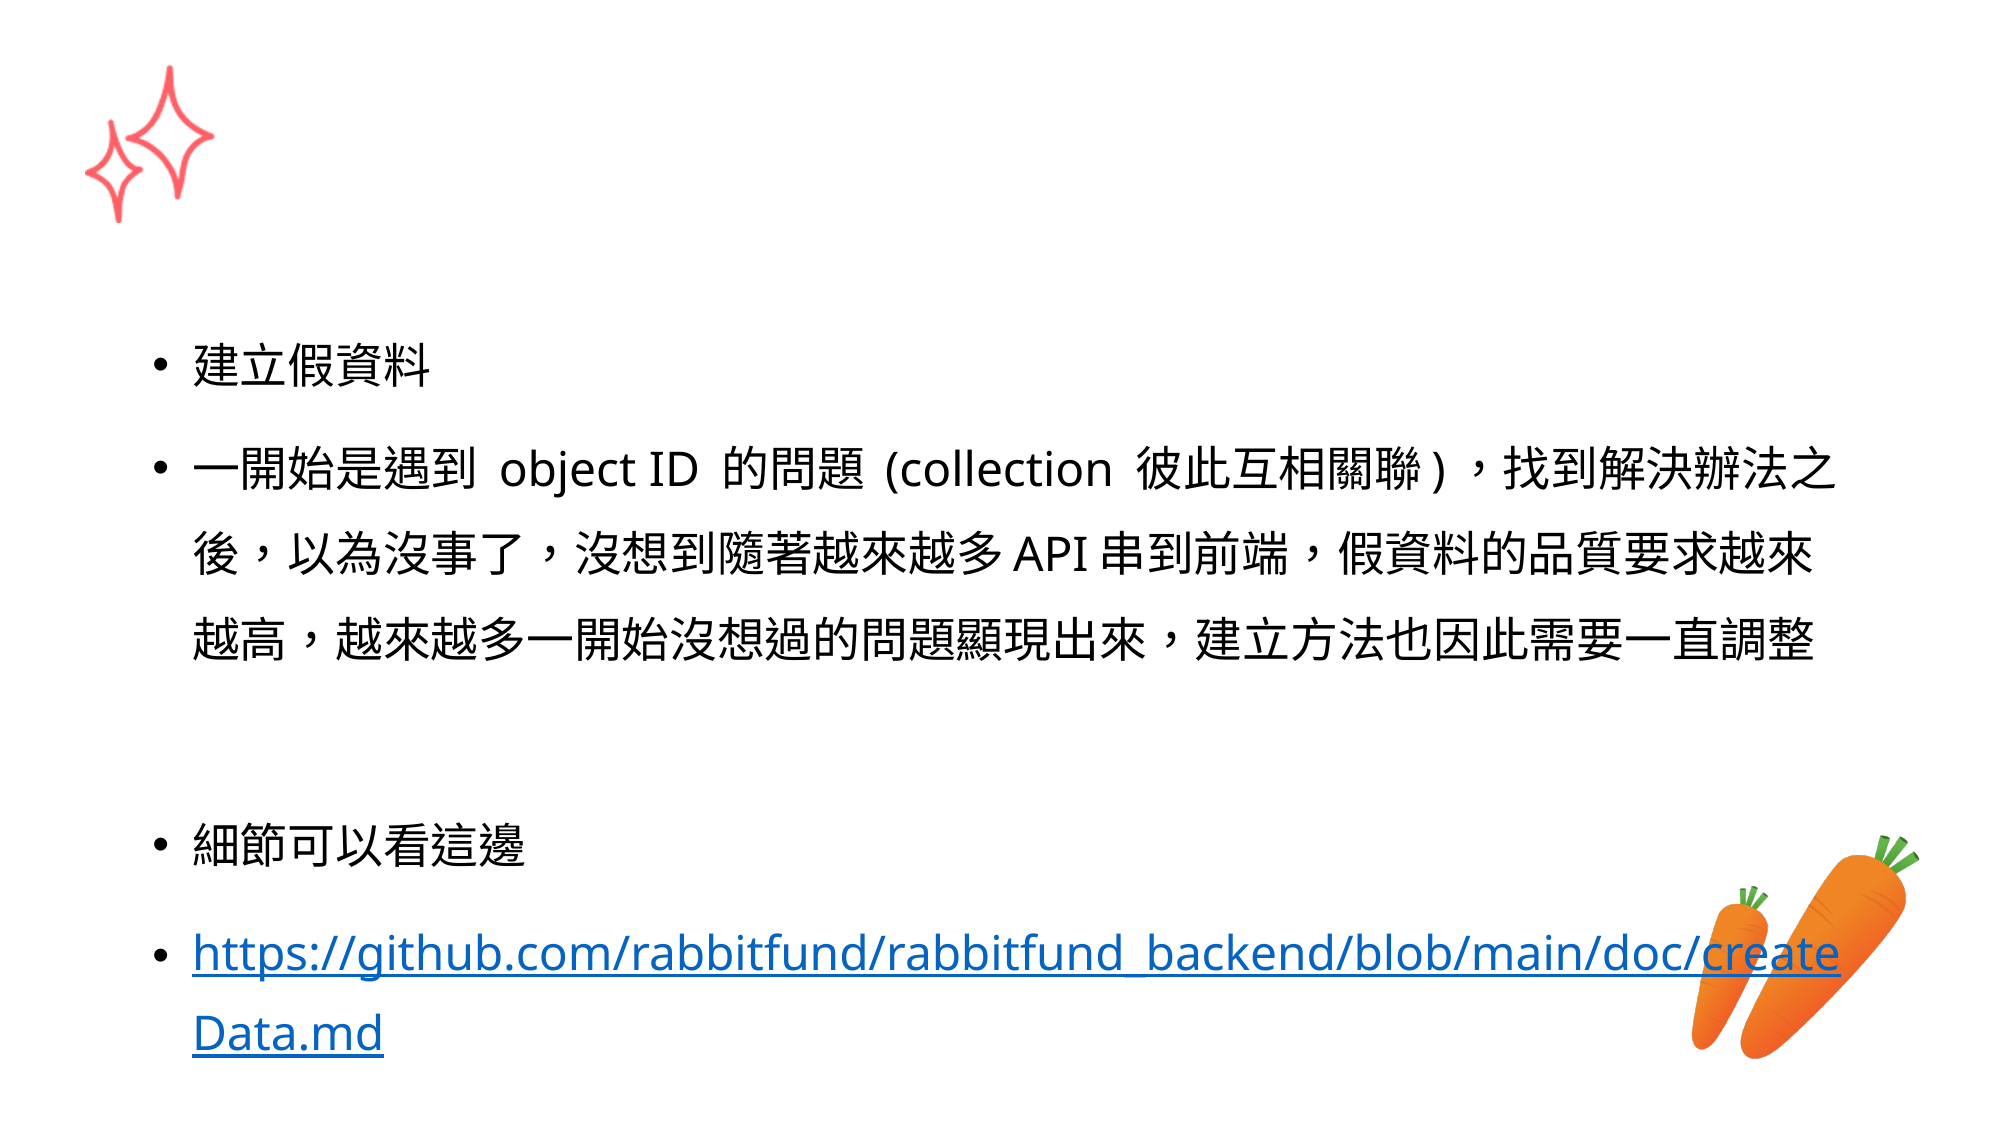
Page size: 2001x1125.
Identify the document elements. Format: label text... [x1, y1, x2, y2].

picture [1674, 815, 1940, 1082]
list 建立假資料 一開始是遇到 object ID 的問題 (collection 彼此互相關聯)，找到解決辦法之後，以為沒事了，沒想到隨著越來越多API串到前端，假資料的品質要求越來越高，越來越多一開始沒想過的問題顯現出來，建立方法也因此需要一直調整 細節可以看這邊 https://github.com/rabbitfund/rabbitfund_backend/blob/main/doc/createData.md [137, 299, 1863, 1014]
picture [85, 59, 230, 223]
